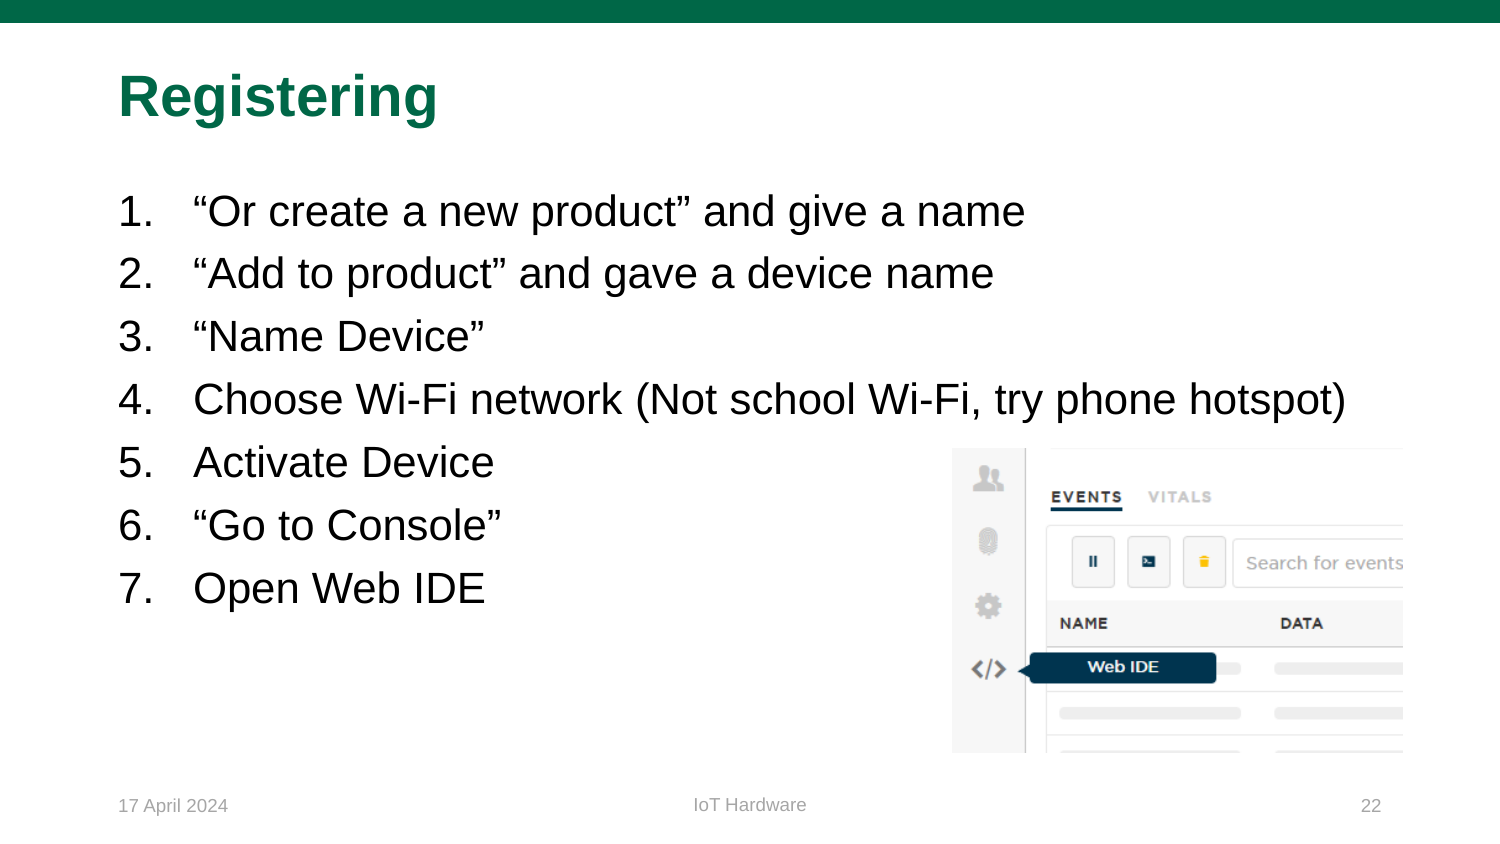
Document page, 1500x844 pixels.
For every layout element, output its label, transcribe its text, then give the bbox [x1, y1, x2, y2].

slide_number 22 [1171, 782, 1397, 827]
footer IoT Hardware [345, 781, 1155, 827]
title Registering [103, 44, 1397, 150]
list “Or create a new product” and give a name “Add to product” and gave a device name “Name Device” Choose Wi-Fi network (Not school Wi-Fi, try phone hotspot) Activate Device “Go to Console” Open Web IDE [103, 180, 1397, 760]
picture [952, 448, 1403, 753]
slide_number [103, 782, 329, 827]
